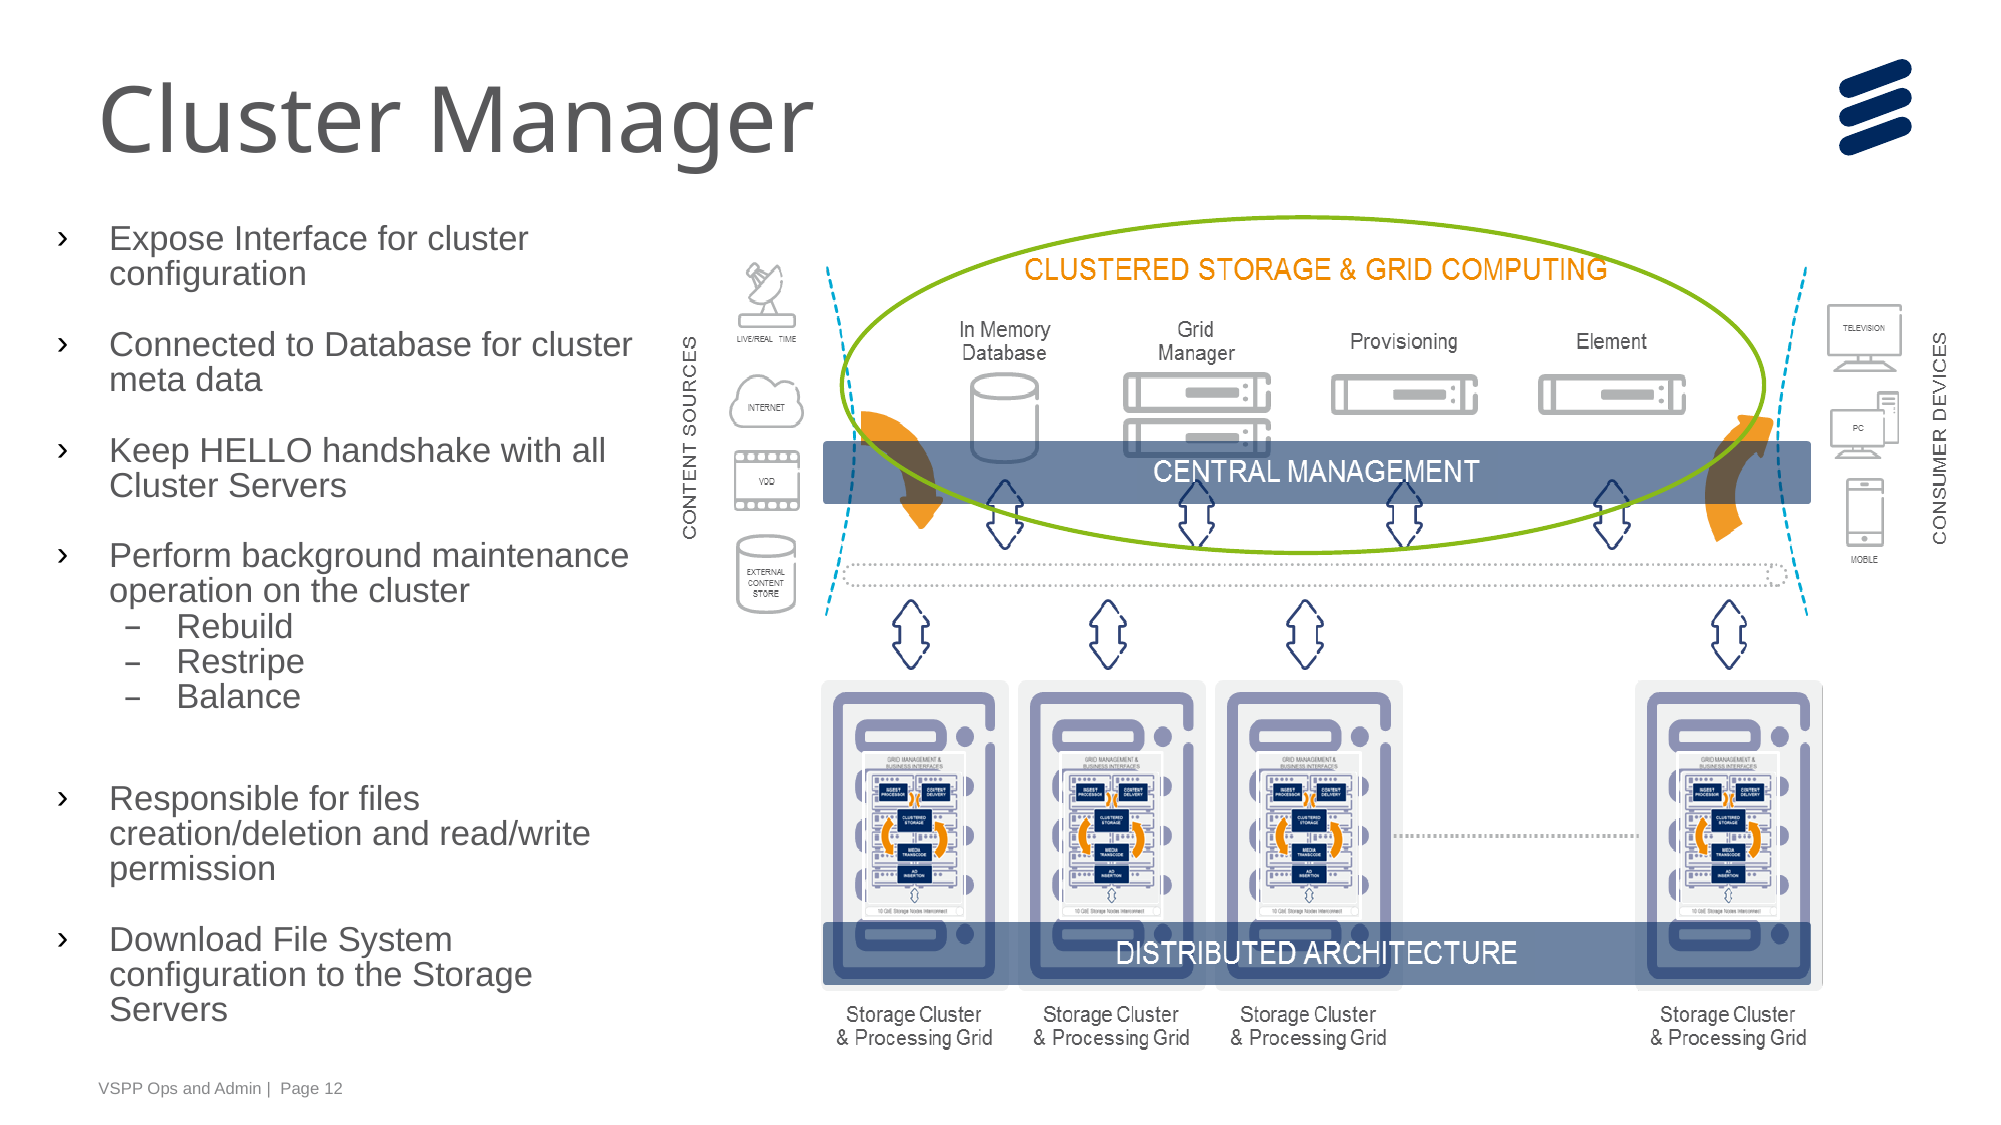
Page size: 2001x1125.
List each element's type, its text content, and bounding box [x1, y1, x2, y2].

picture [673, 241, 1961, 1064]
list Expose Interface for cluster configuration Connected to Database for cluster meta data Keep HELLO handshake with all Cluster Servers Perform background maintenance operation on the cluster Rebuild Restripe Balance Responsible for files creation/deletion and read/write permission Download File System configuration to the Storage Servers [29, 210, 648, 1064]
text_box [1071, 217, 1535, 240]
title Cluster Manager [85, 39, 1726, 218]
